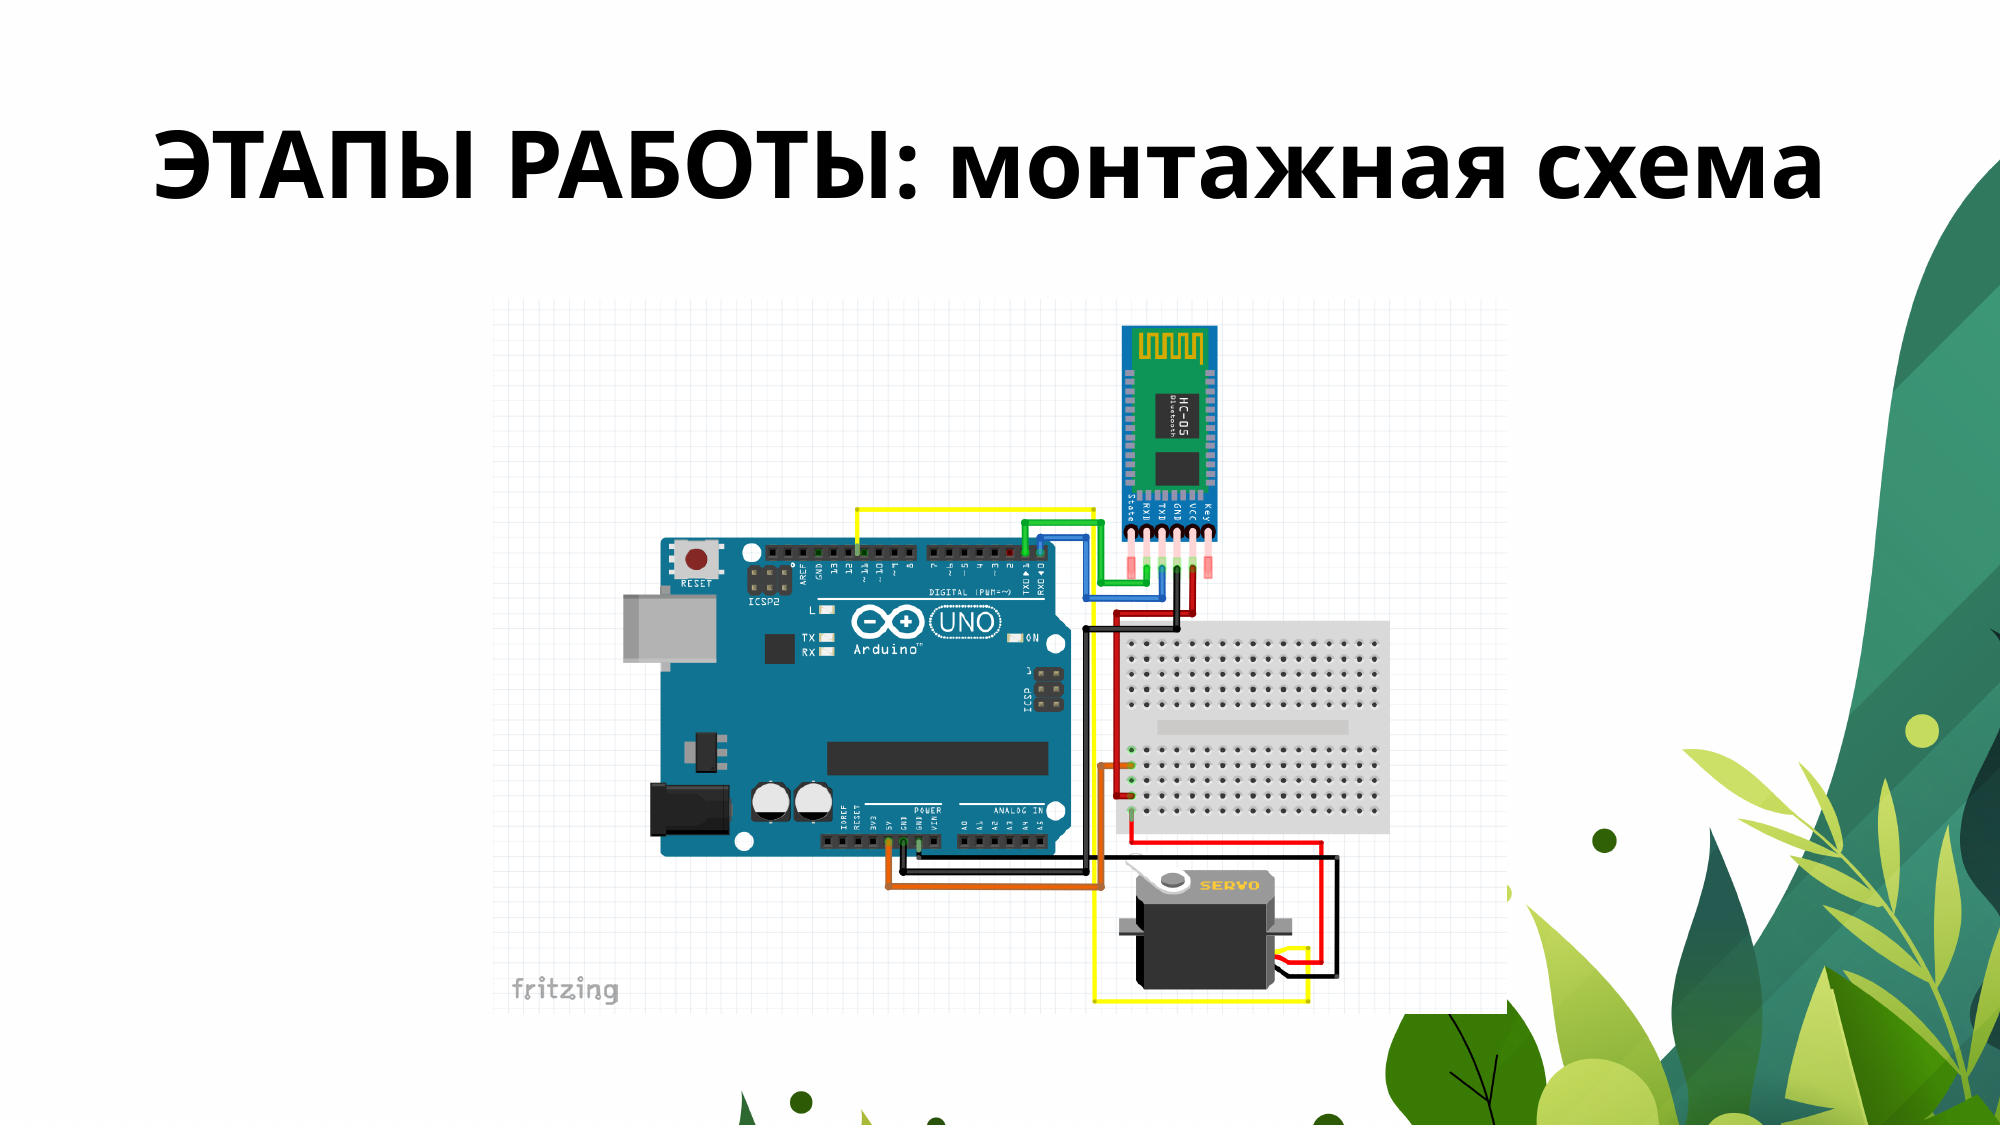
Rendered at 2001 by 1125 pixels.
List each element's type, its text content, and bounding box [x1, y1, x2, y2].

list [493, 299, 1507, 1014]
picture [0, 0, 2000, 1125]
title ЭТАПЫ РАБОТЫ: монтажная схема [137, 59, 1863, 278]
